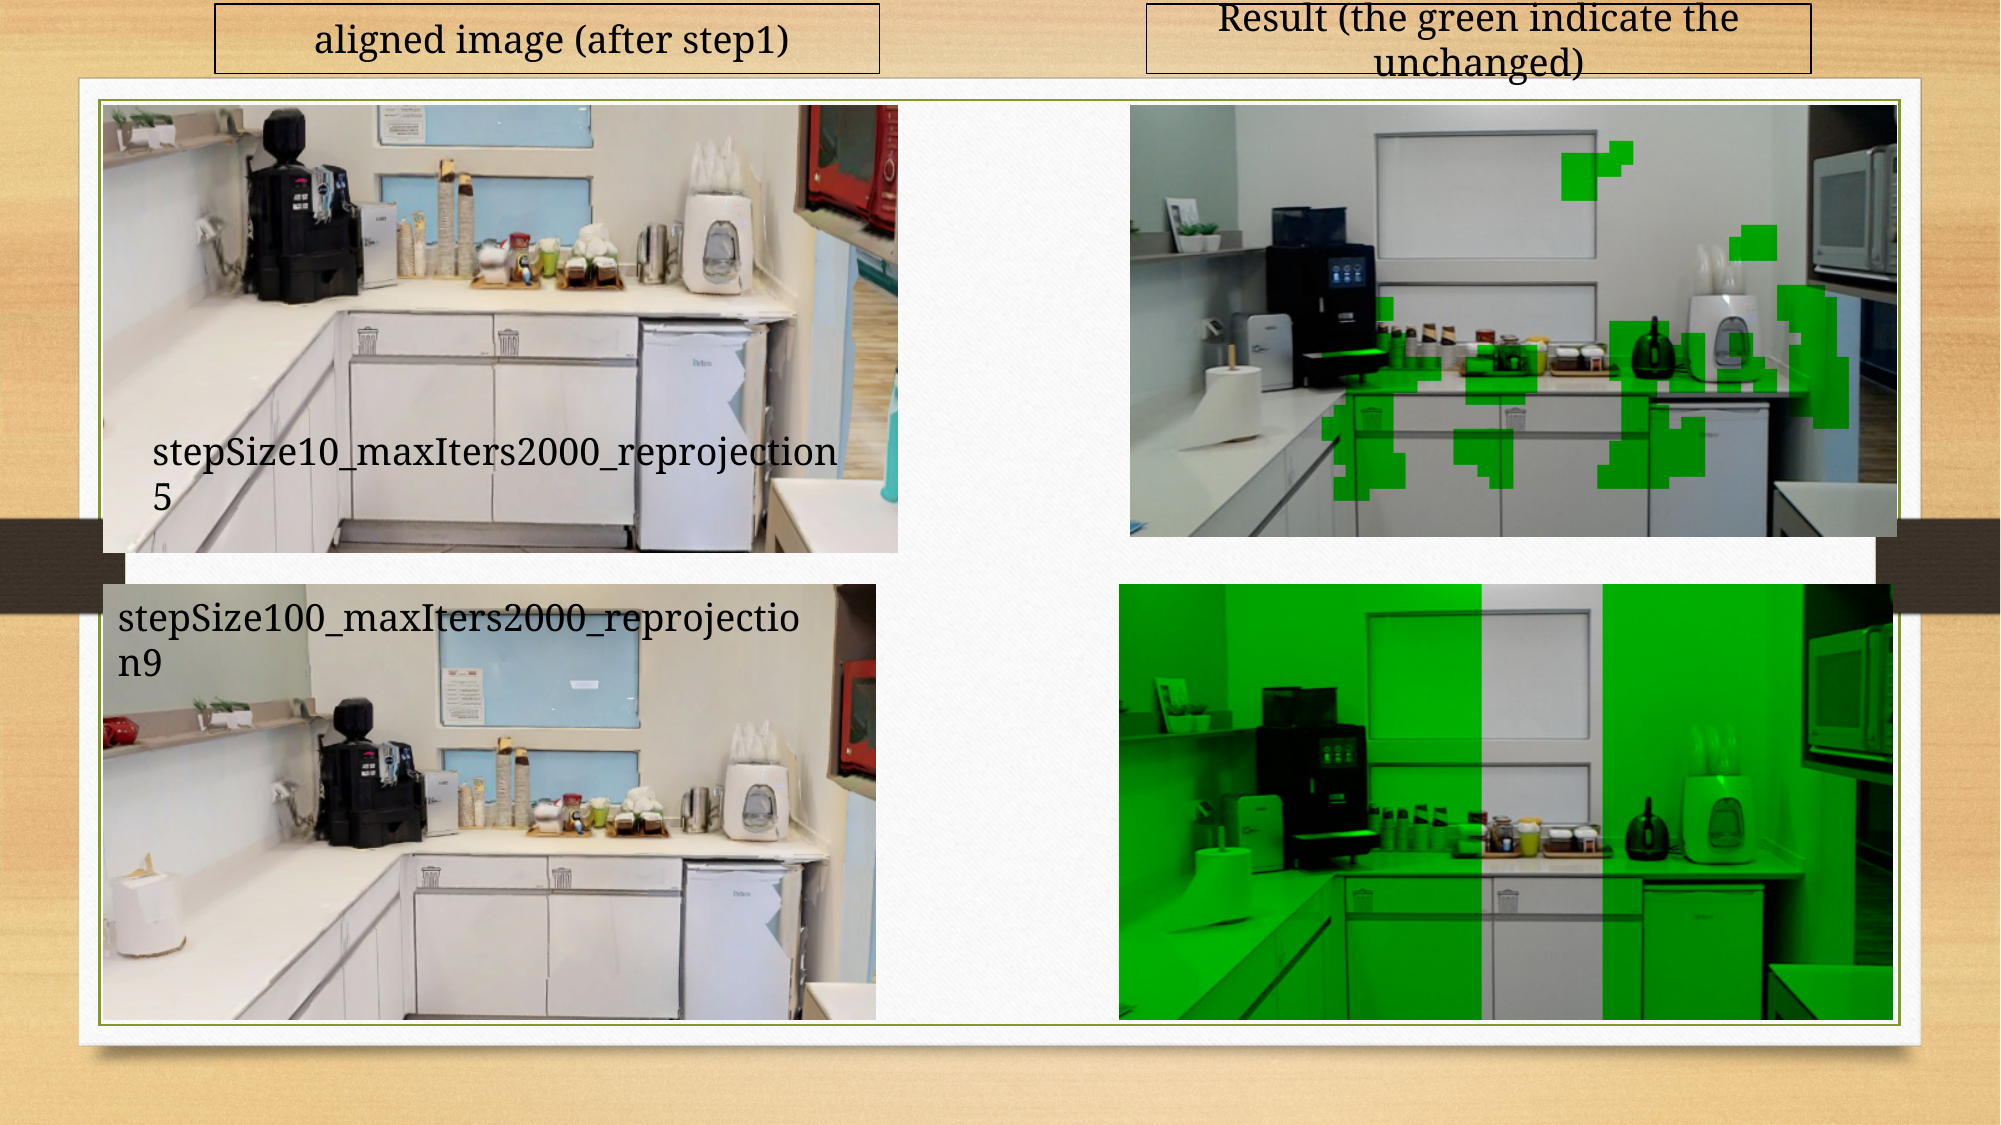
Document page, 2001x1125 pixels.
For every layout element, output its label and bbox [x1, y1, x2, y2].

text_box [102, 584, 1893, 1020]
picture [0, 0, 2001, 1125]
text_box [214, 3, 1812, 74]
